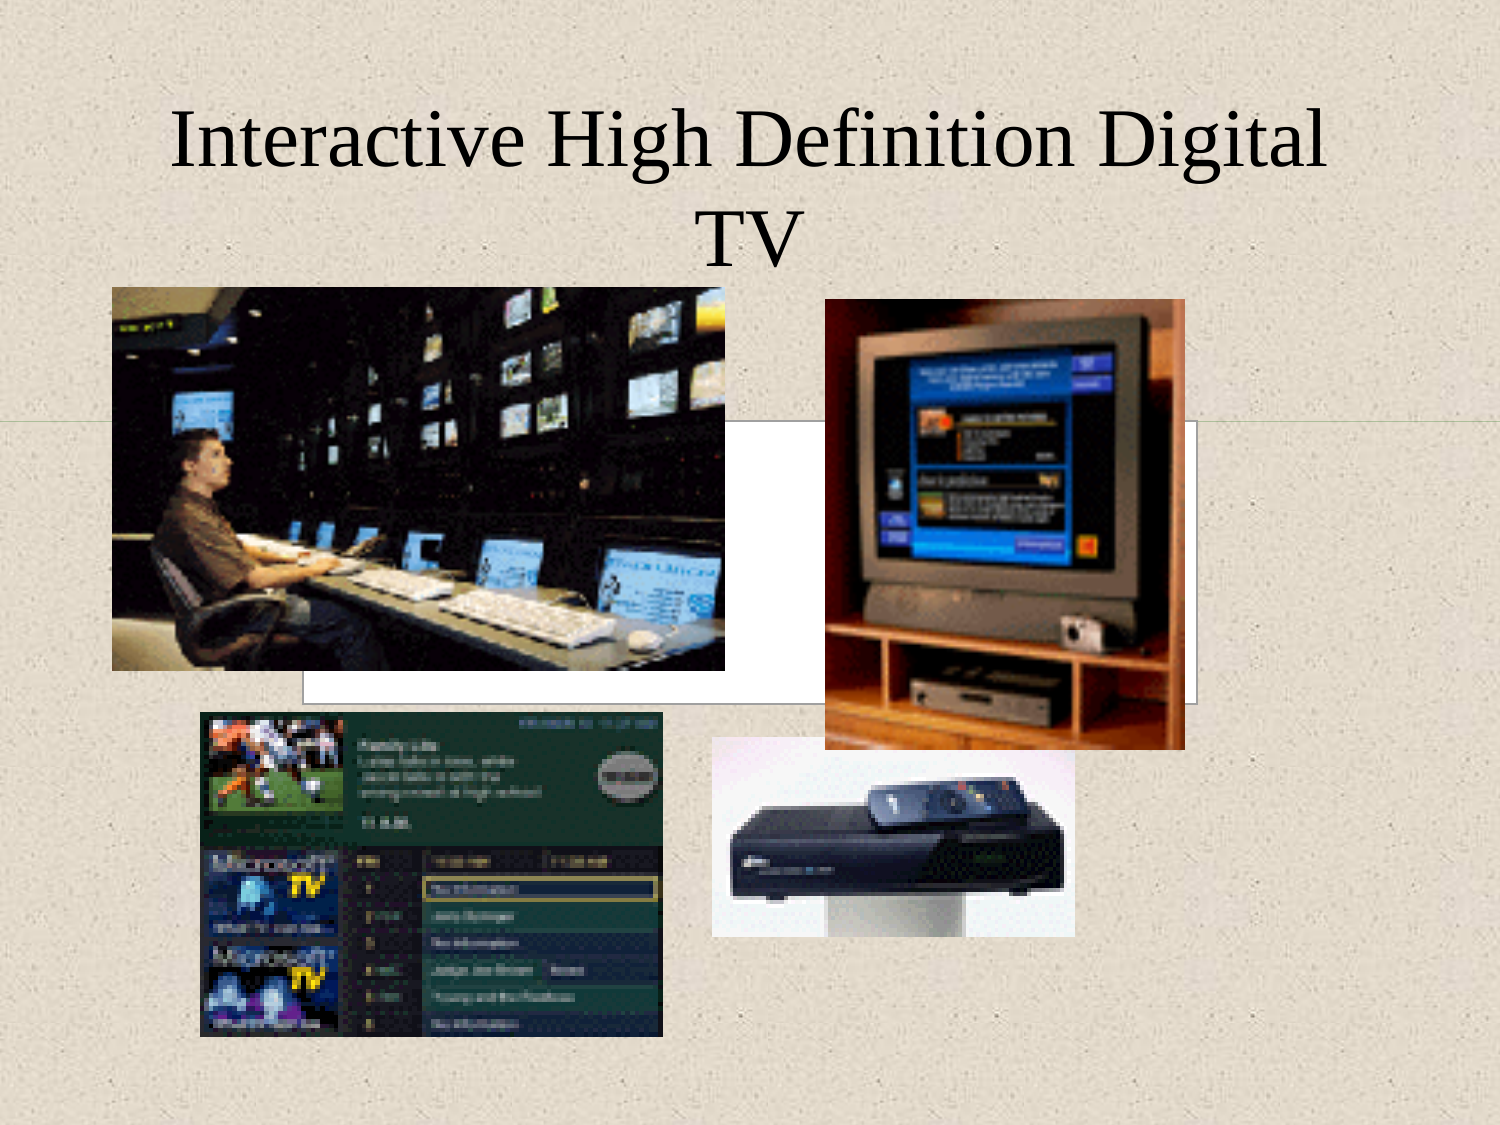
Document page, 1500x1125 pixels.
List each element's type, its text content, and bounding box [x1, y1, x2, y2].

picture [0, 0, 1500, 1125]
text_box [302, 420, 824, 705]
title Interactive High Definition Digital TV [112, 99, 1388, 268]
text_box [1185, 420, 1198, 705]
